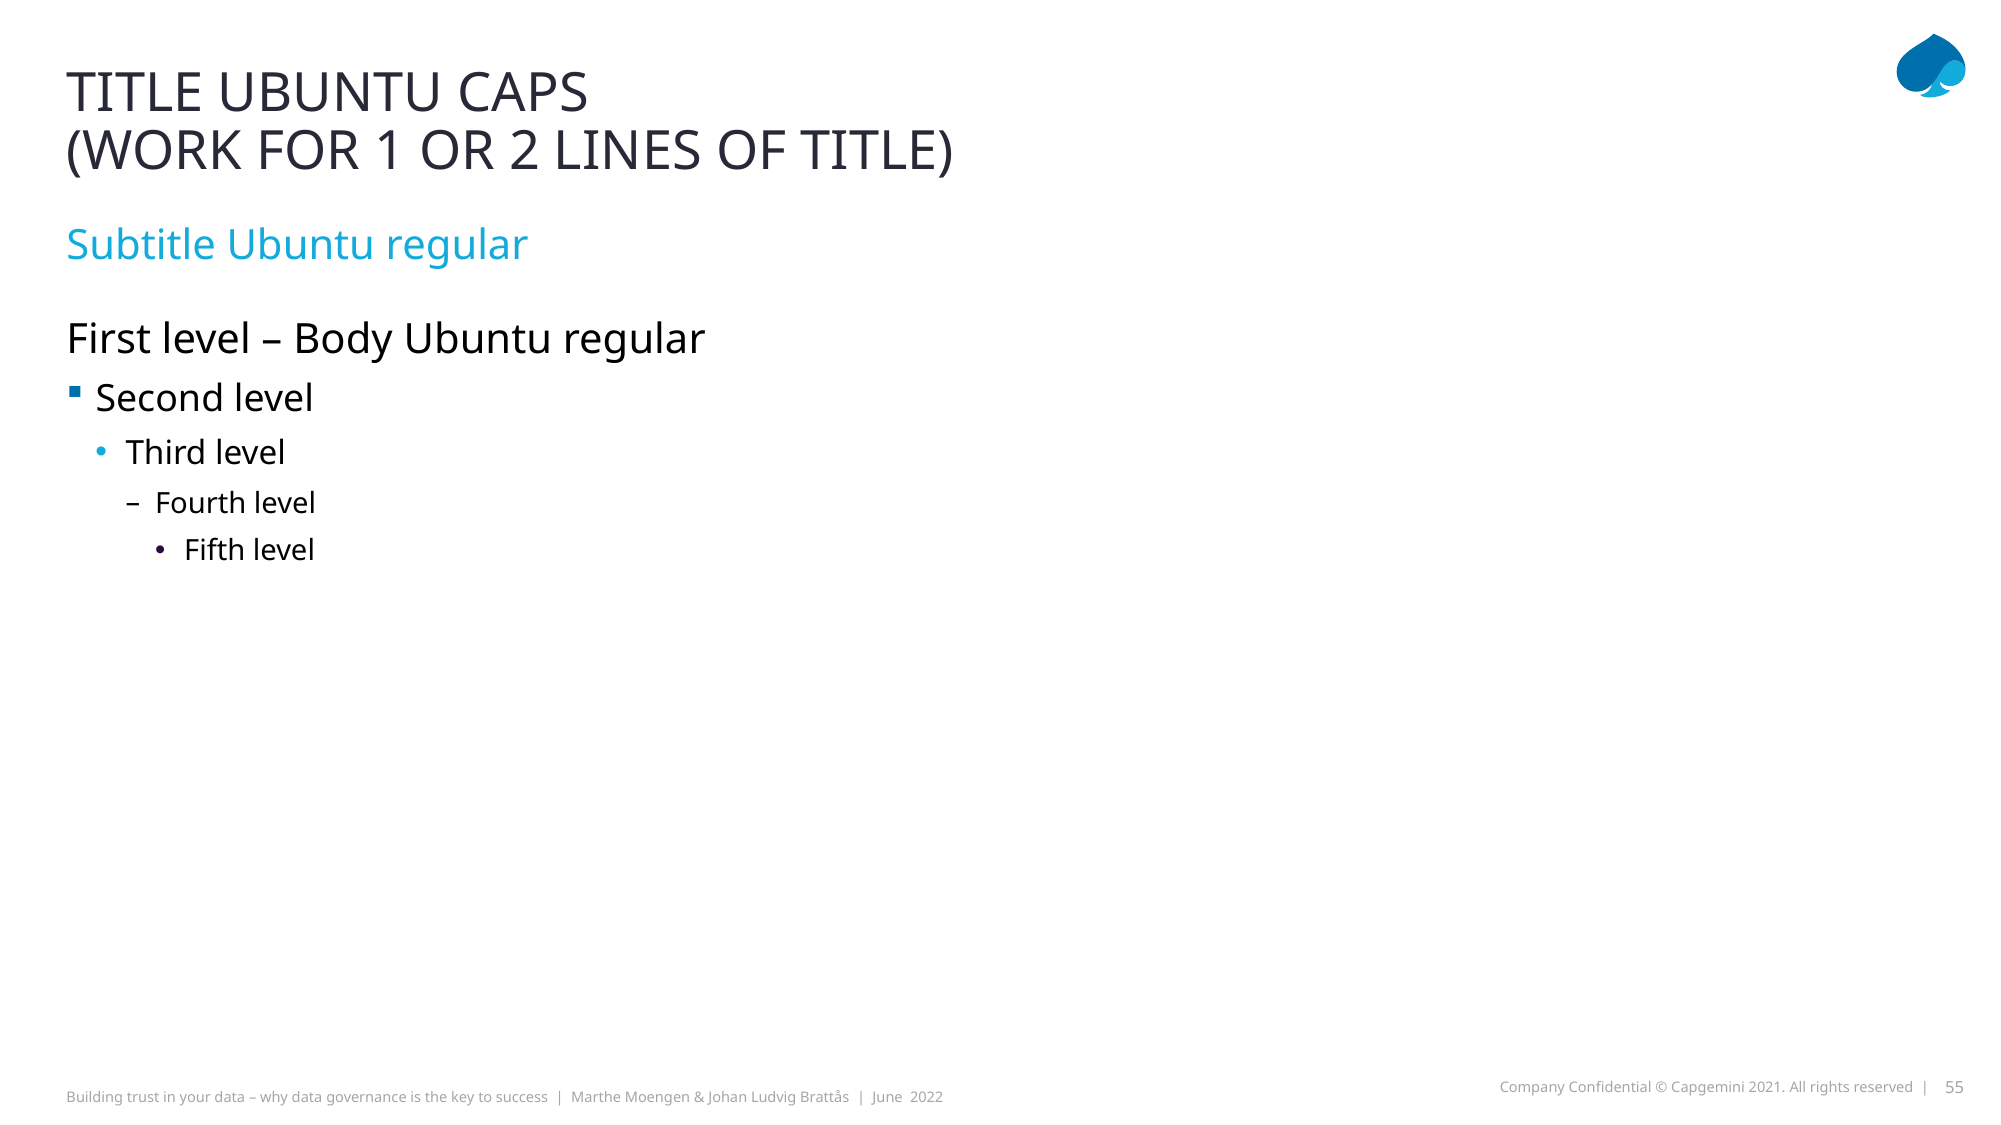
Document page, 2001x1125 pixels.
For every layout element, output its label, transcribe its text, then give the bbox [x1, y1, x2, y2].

title Title Ubuntu CAPS (Work for 1 or 2 lines of title) [66, 63, 1863, 182]
list Subtitle Ubuntu regular [66, 217, 1933, 293]
list First level – Body Ubuntu regular Second level Third level Fourth level Fifth level [66, 311, 1933, 1062]
